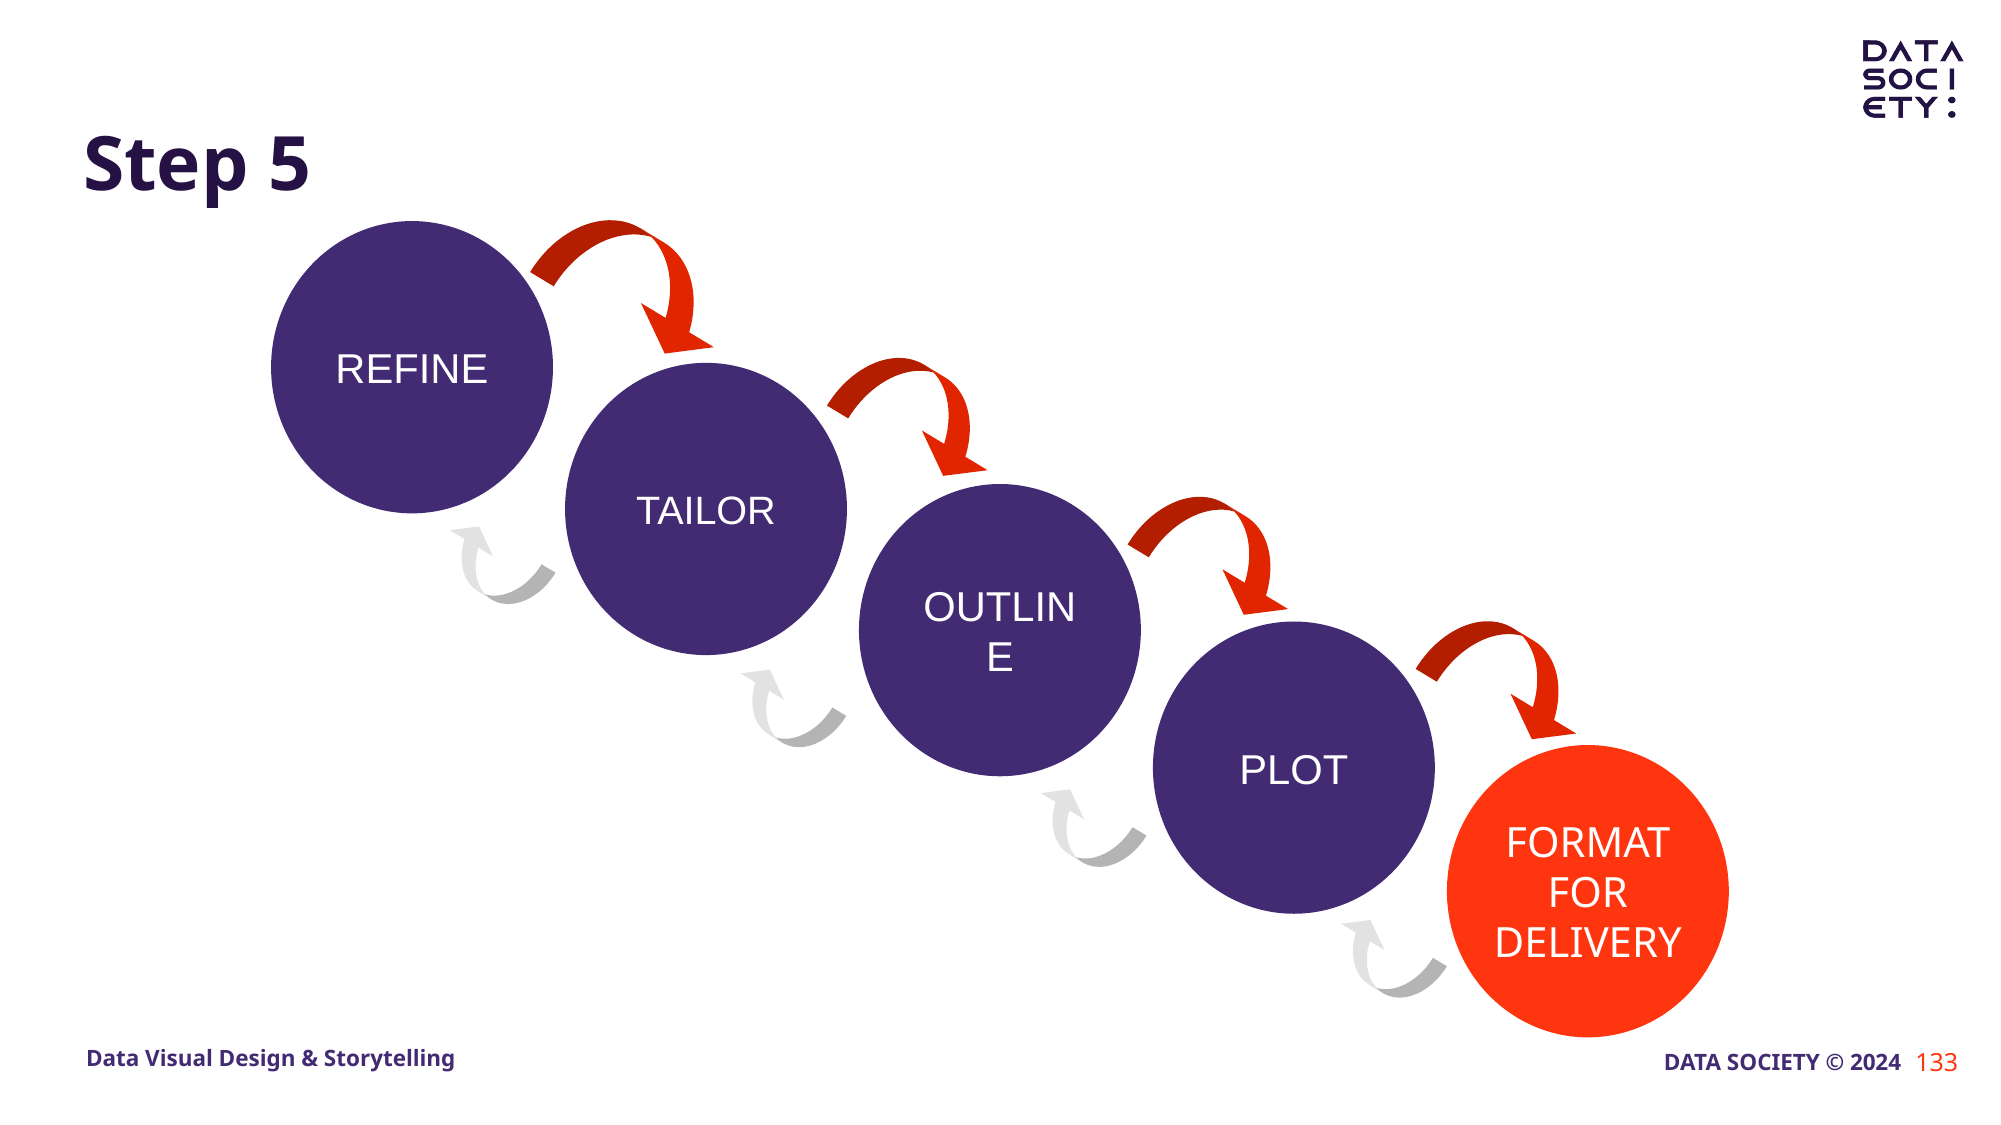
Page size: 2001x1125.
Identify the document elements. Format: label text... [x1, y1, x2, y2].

slide_number 133 [1853, 1019, 1974, 1106]
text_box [270, 190, 1730, 1038]
picture [1863, 40, 1964, 118]
title Step 5 [68, 87, 1932, 213]
